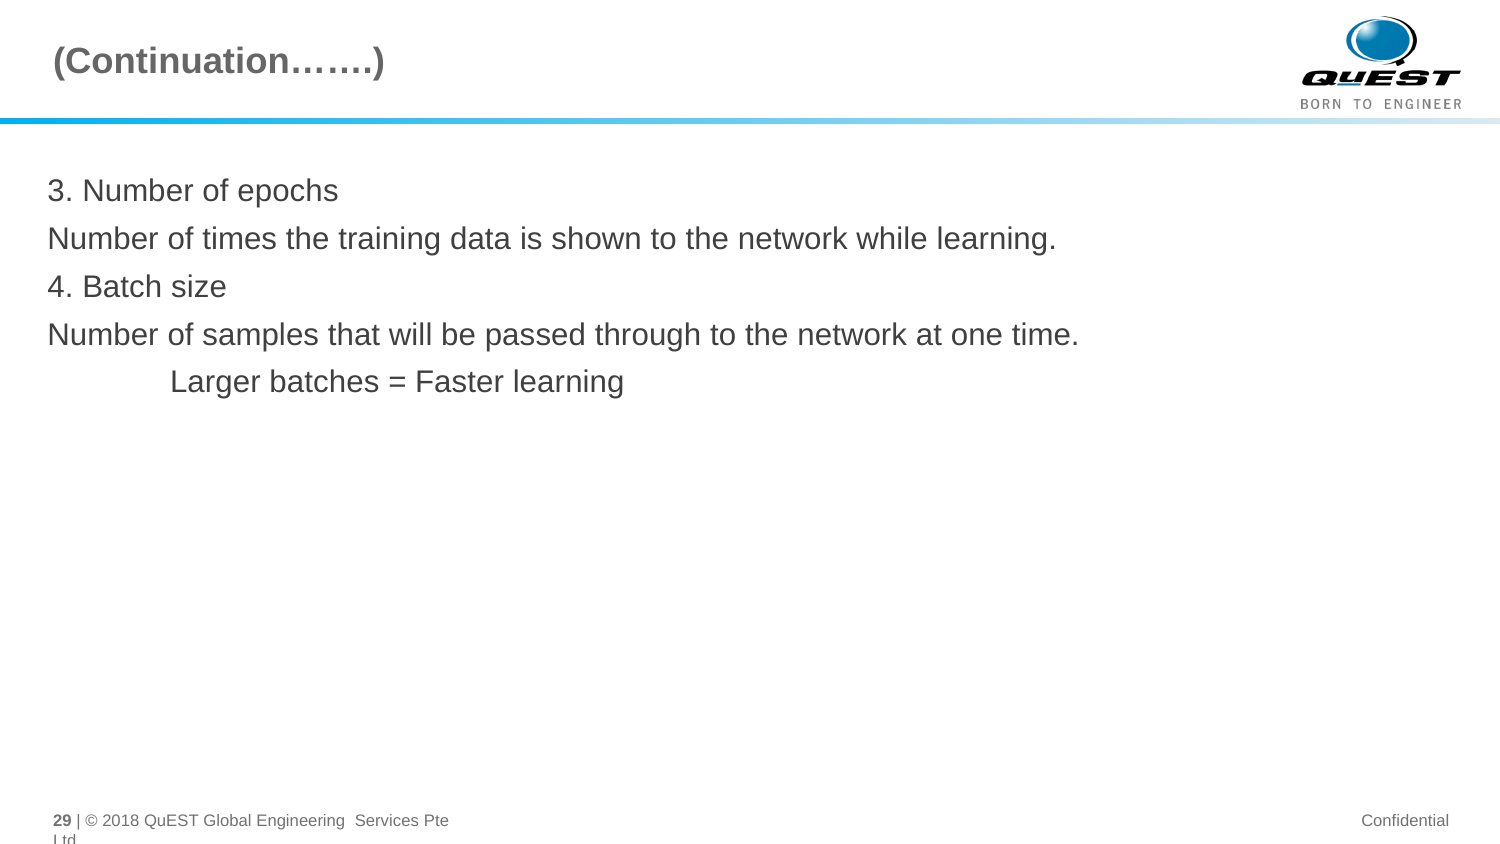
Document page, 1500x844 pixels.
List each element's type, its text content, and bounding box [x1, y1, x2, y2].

picture [1301, 16, 1461, 109]
list 3. Number of epochs Number of times the training data is shown to the network while learning. 4. Batch size Number of samples that will be passed through to the network at one time. Larger batches = Faster learning [41, 164, 1368, 744]
title (Continuation…….) [41, 14, 1194, 104]
